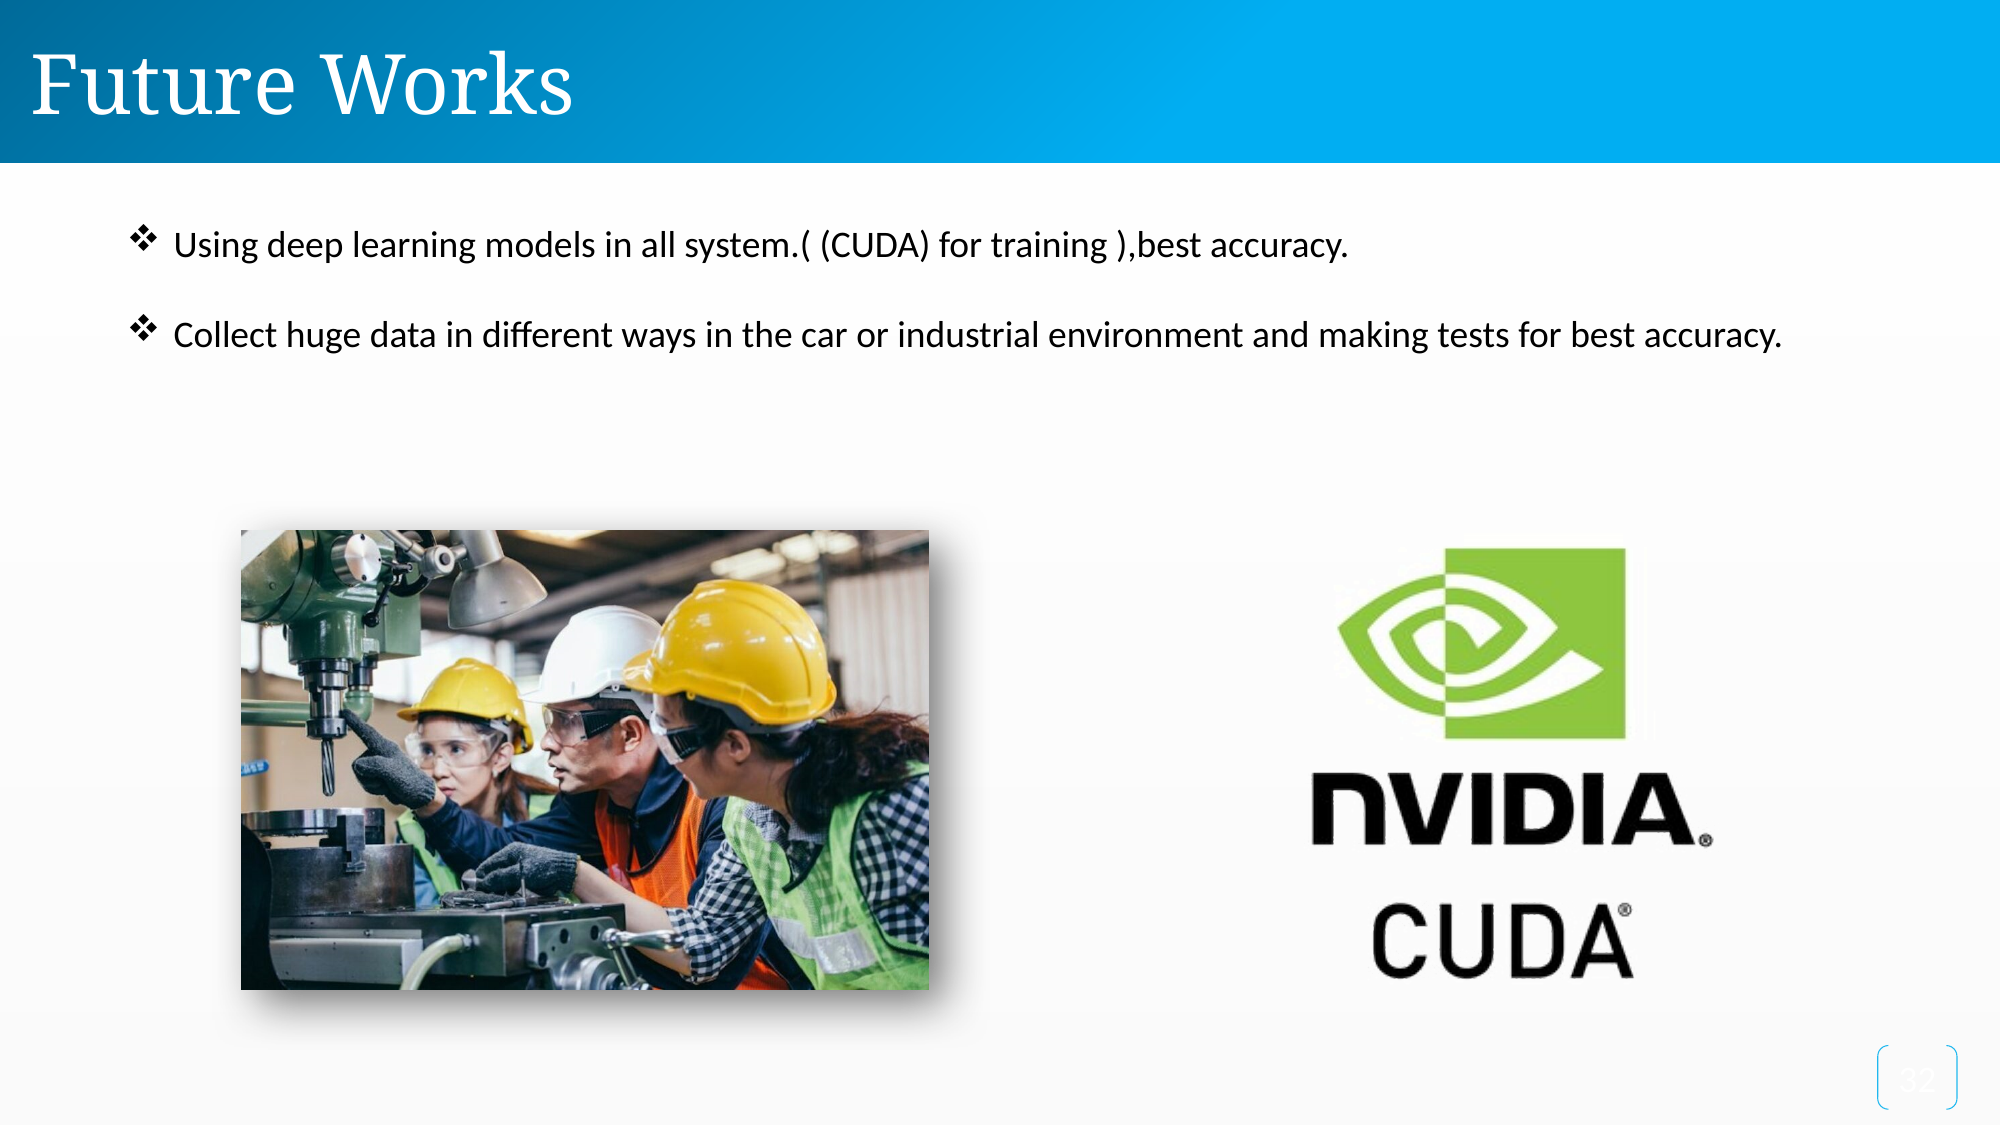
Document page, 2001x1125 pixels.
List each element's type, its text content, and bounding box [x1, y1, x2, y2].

picture [241, 530, 929, 990]
text_box Future Works [15, 23, 1709, 139]
picture [1112, 485, 1900, 1035]
text_box 32 [1877, 1044, 1958, 1110]
text_box [0, 0, 2000, 163]
text_box Using deep learning models in all system.( (CUDA) for training ),best accuracy. Collect huge data in different ways in the car or industrial environment and making tests for best accuracy. [112, 213, 1865, 443]
